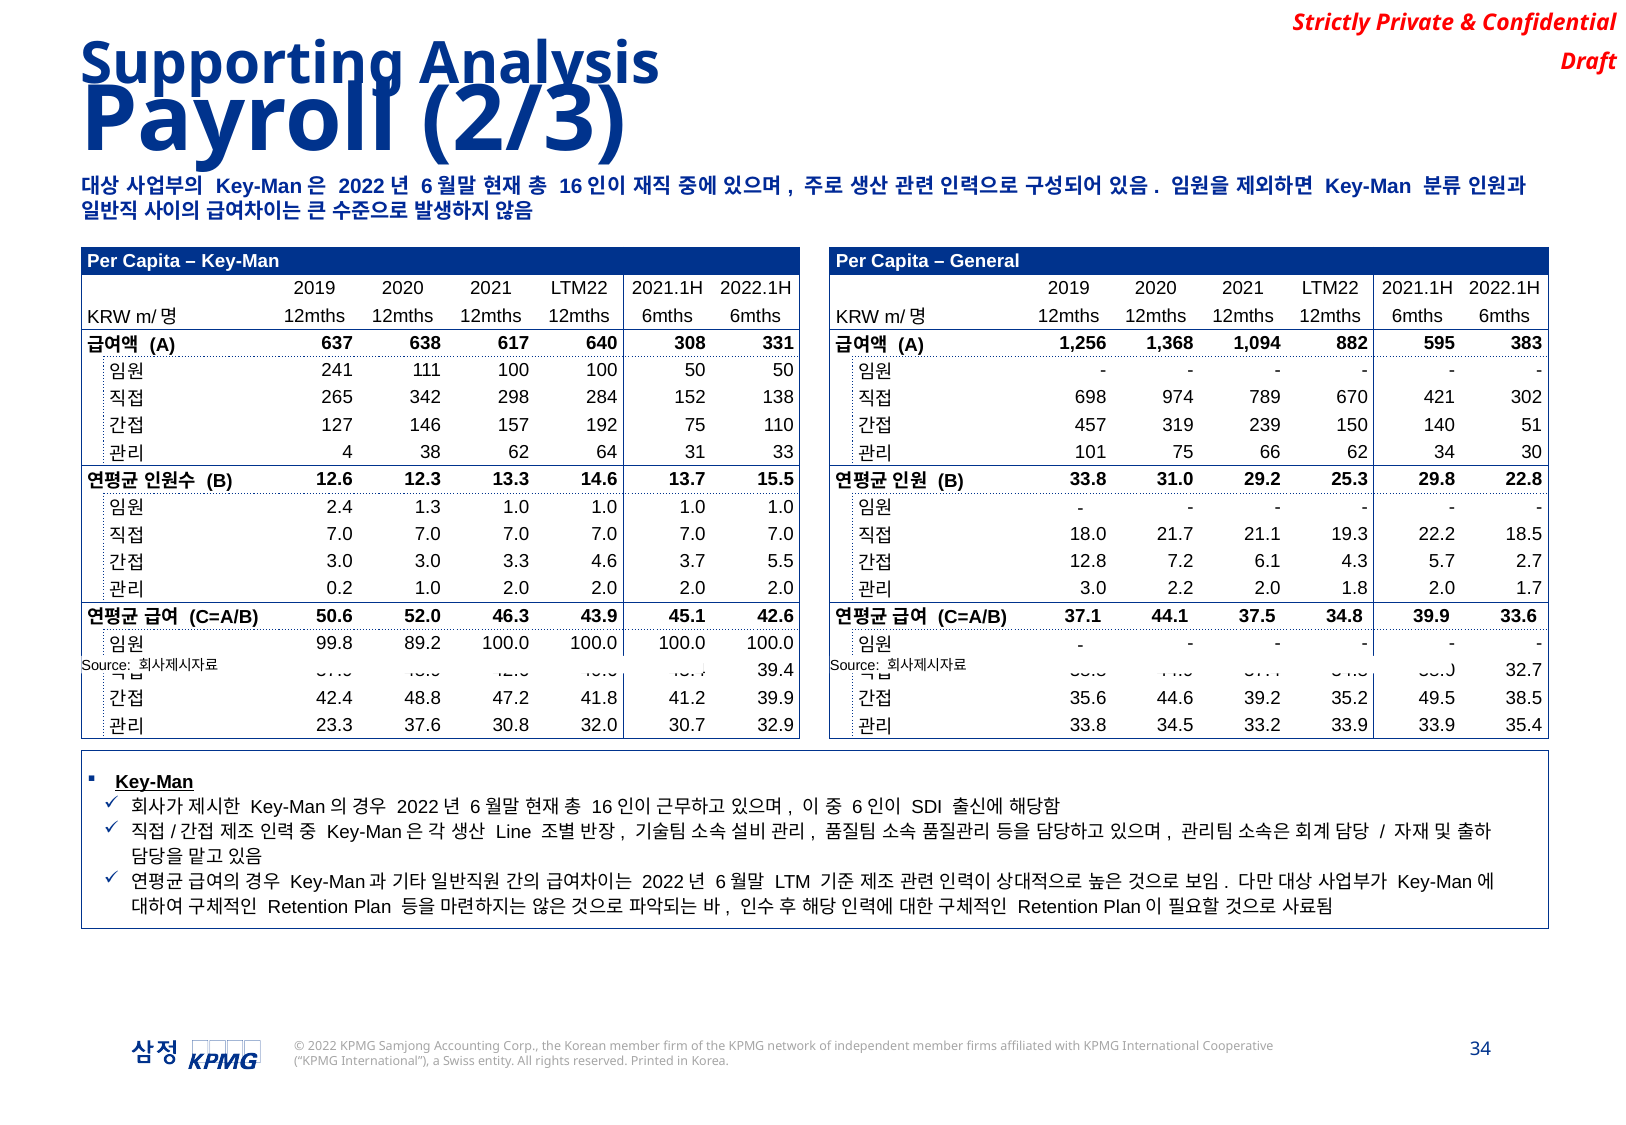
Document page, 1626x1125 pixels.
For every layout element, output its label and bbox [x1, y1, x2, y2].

table_cell [82, 330, 623, 465]
table_cell [830, 466, 1373, 602]
text_box [81, 750, 1549, 929]
table_cell [1374, 603, 1548, 738]
table_cell [830, 674, 1373, 738]
table_header [82, 248, 623, 275]
table_cell [1374, 330, 1548, 465]
table_cell [624, 466, 799, 602]
picture [129, 1038, 263, 1071]
table_cell [830, 275, 1373, 329]
table_cell [624, 330, 799, 465]
text_box [829, 655, 1452, 674]
table_cell [830, 330, 1373, 465]
table_header [624, 248, 799, 275]
table_cell [1374, 466, 1548, 602]
table_header [830, 248, 1373, 275]
table_header [1374, 248, 1548, 275]
text_box [65, 37, 1527, 244]
table_cell [1374, 275, 1548, 329]
table_cell [82, 674, 623, 738]
table_cell [82, 466, 623, 602]
table_cell [82, 603, 623, 655]
table_cell [82, 275, 623, 329]
table_cell [830, 603, 1373, 655]
table_cell [624, 275, 799, 329]
text_box [81, 655, 704, 674]
table_cell [624, 603, 799, 738]
